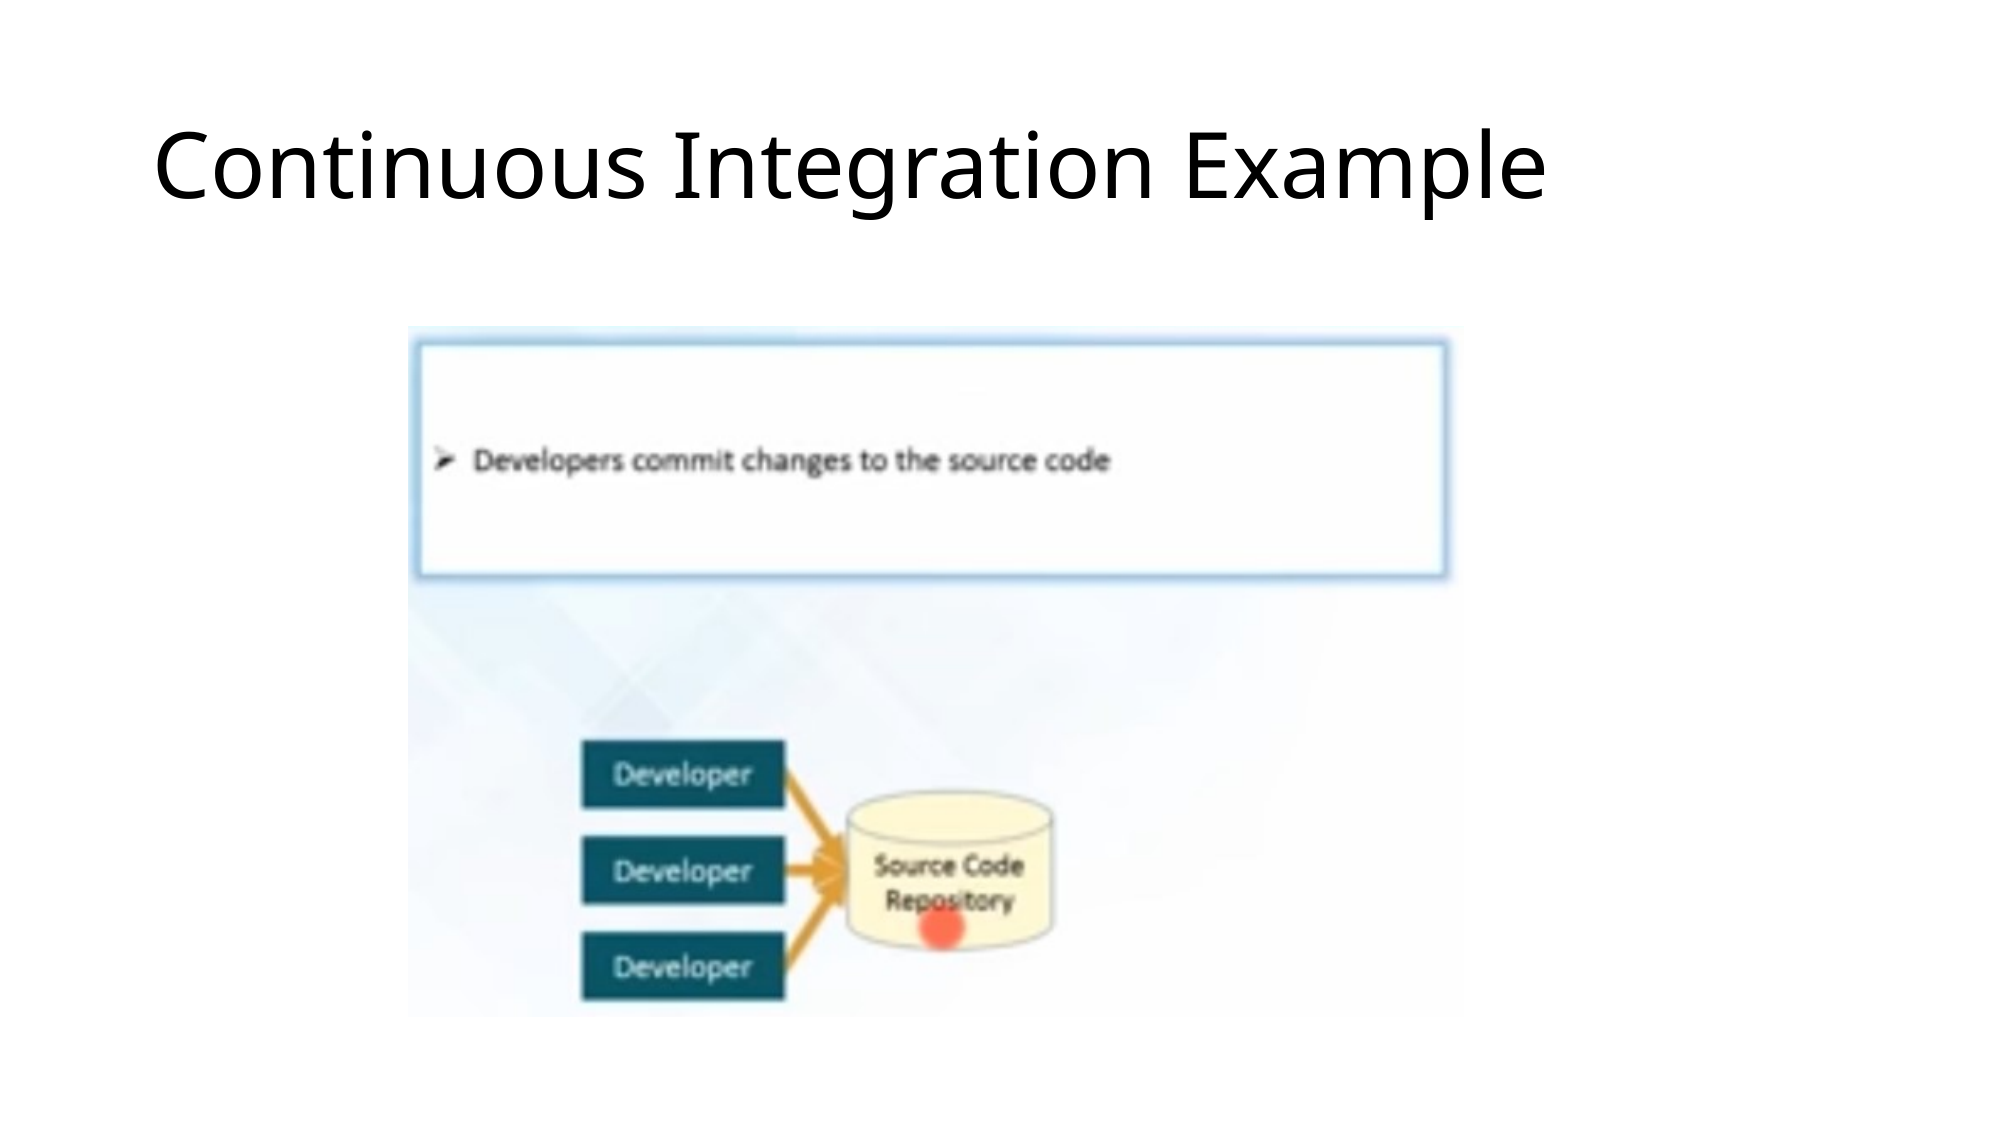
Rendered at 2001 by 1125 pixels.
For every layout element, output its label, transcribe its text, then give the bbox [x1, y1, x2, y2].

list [408, 326, 1464, 1017]
title Continuous Integration Example [137, 59, 1863, 278]
